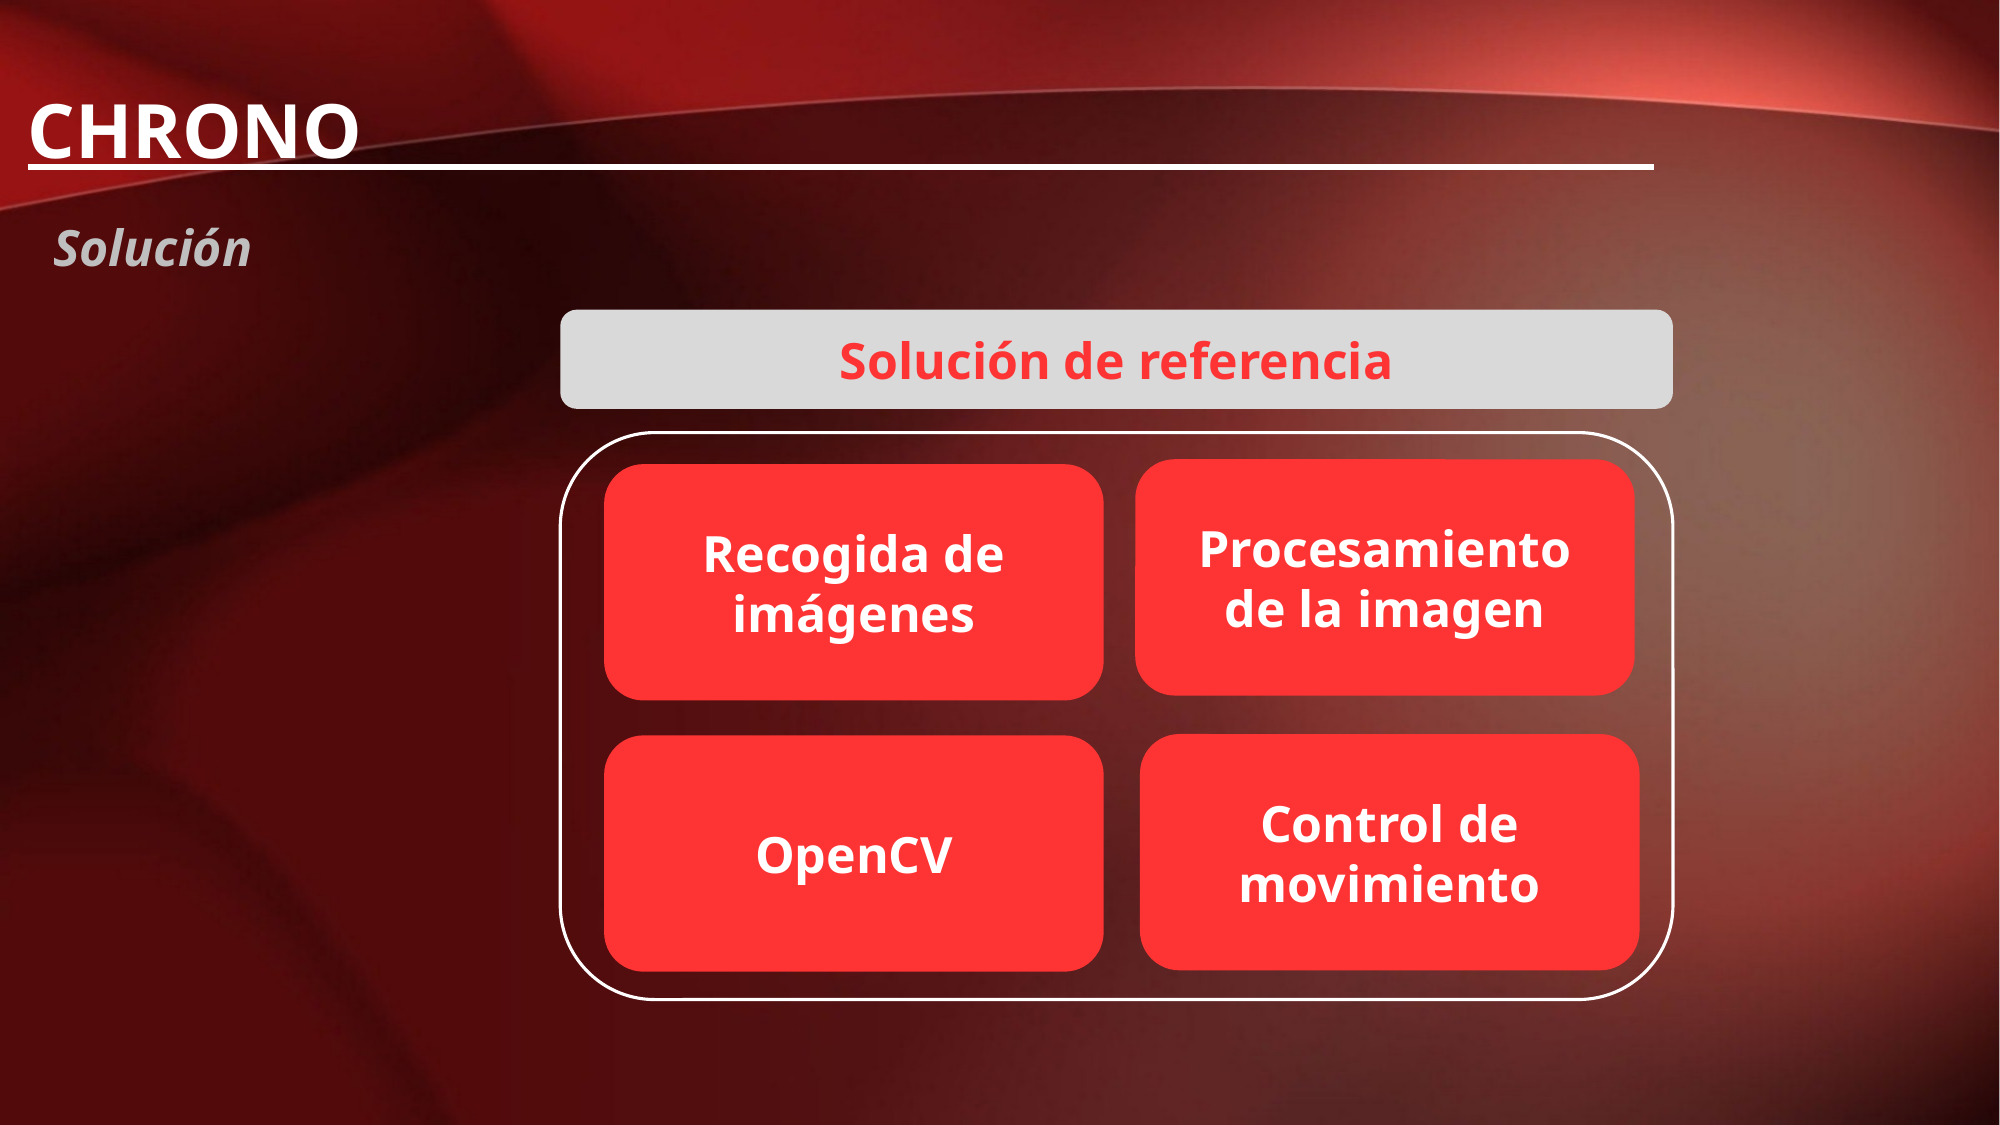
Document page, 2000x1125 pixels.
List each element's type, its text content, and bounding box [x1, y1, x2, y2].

text_box Chrono__________________________________________ [7, 66, 1981, 185]
picture [0, 0, 2000, 1125]
text_box Solución de referencia [559, 308, 1674, 410]
text_box [559, 431, 1674, 1001]
text_box Solución [38, 208, 268, 284]
